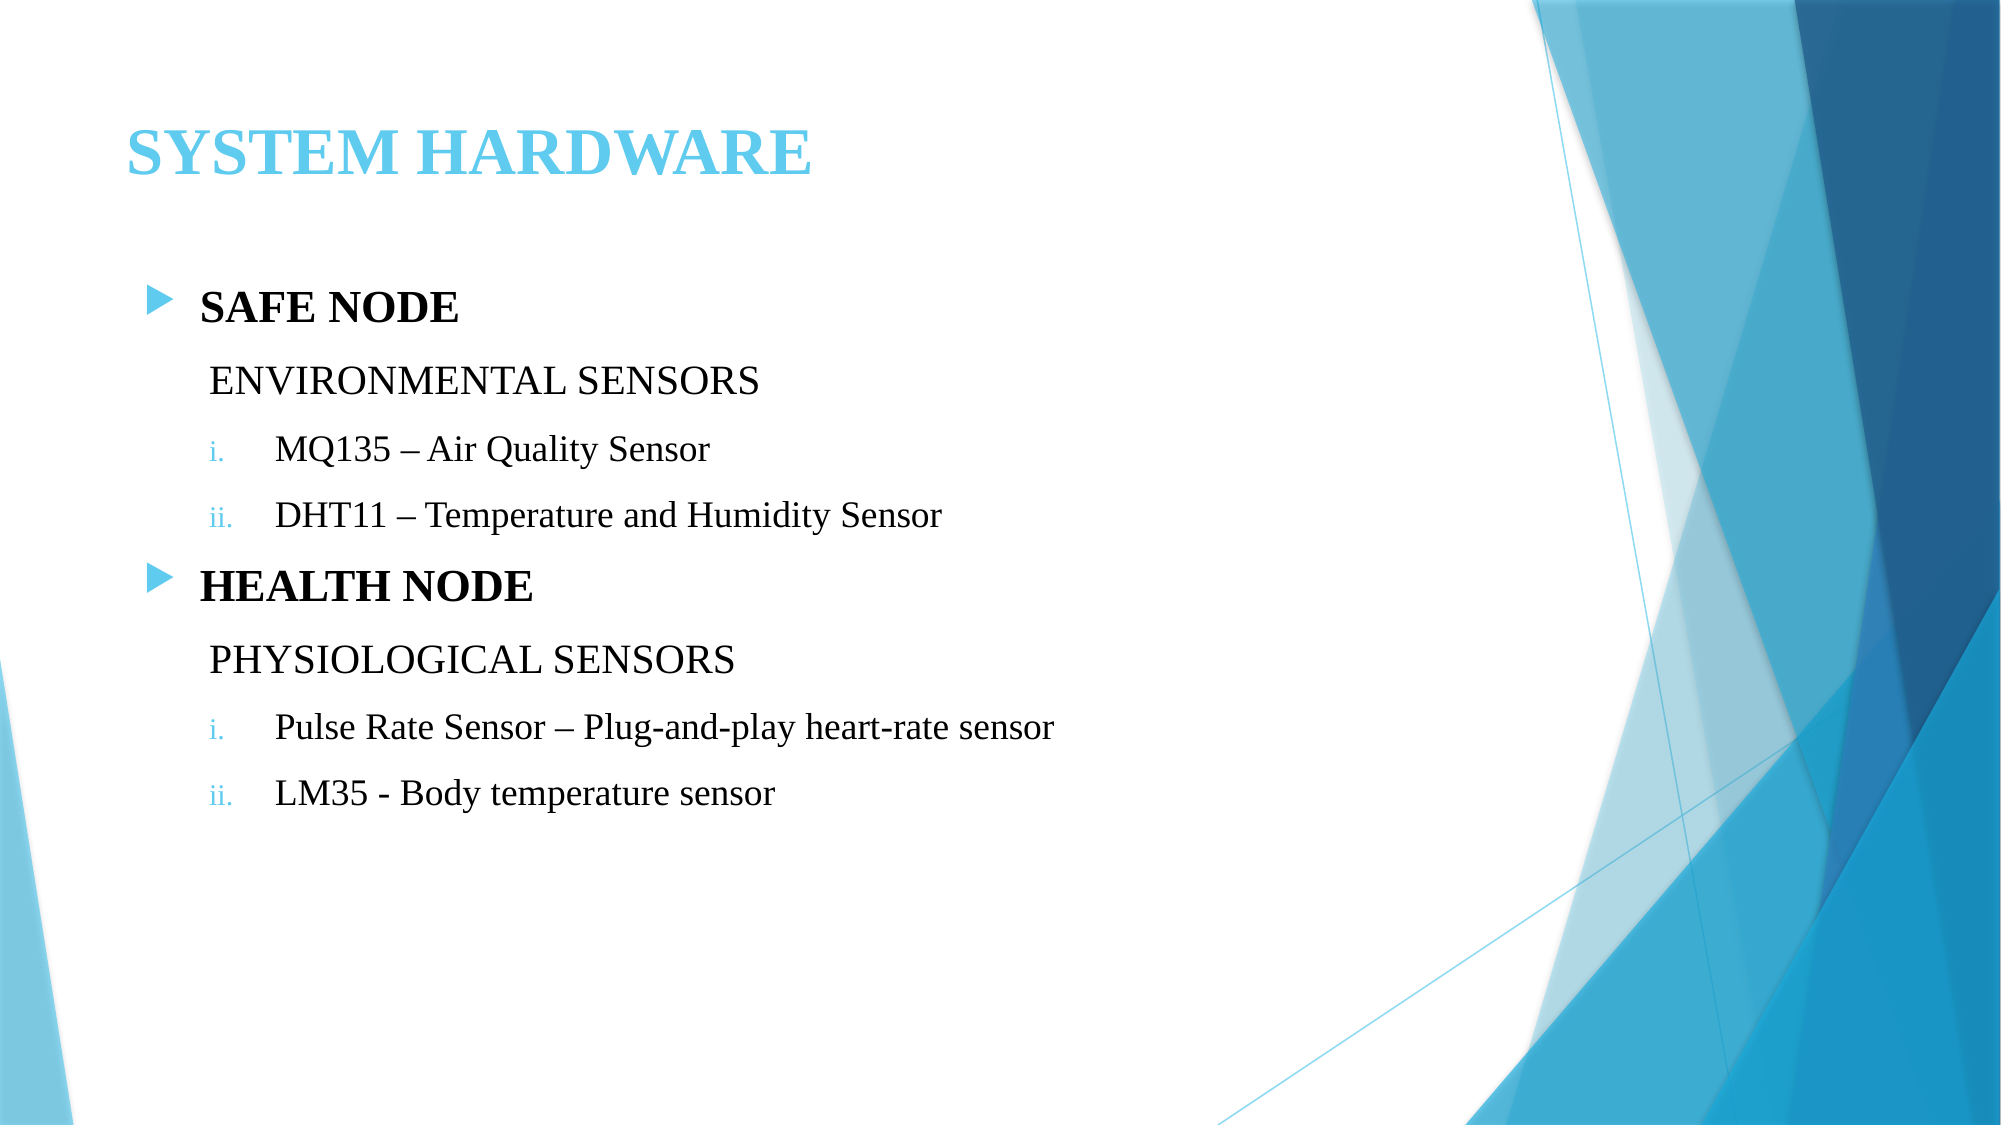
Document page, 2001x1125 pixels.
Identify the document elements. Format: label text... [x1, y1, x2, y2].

list SAFE NODE ENVIRONMENTAL SENSORS MQ135 – Air Quality Sensor DHT11 – Temperature and Humidity Sensor HEALTH NODE PHYSIOLOGICAL SENSORS Pulse Rate Sensor – Plug-and-play heart-rate sensor LM35 - Body temperature sensor [128, 269, 1539, 907]
title SYSTEM HARDWARE [111, 99, 1522, 317]
